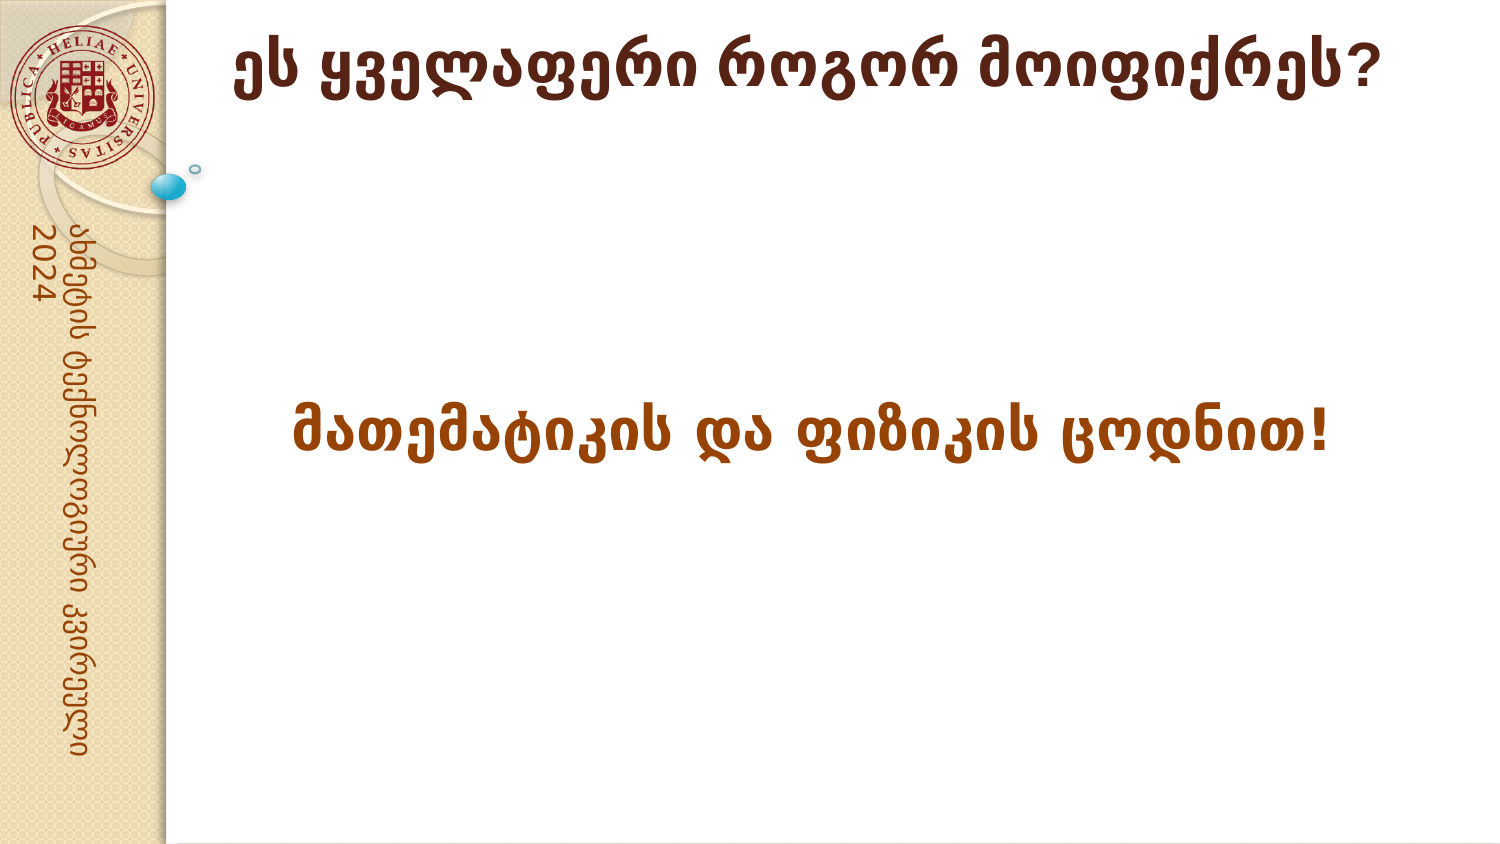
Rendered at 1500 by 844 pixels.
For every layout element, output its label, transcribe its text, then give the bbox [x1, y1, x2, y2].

picture [8, 22, 157, 173]
text_box ახმეტის ტექნოლოგიური კვირეული 2024 [19, 209, 110, 825]
title ეს ყველაფერი როგორ მოიფიქრეს? [200, 16, 1415, 107]
text_box მათემატიკის და ფიზიკის ცოდნით! [181, 384, 1444, 470]
